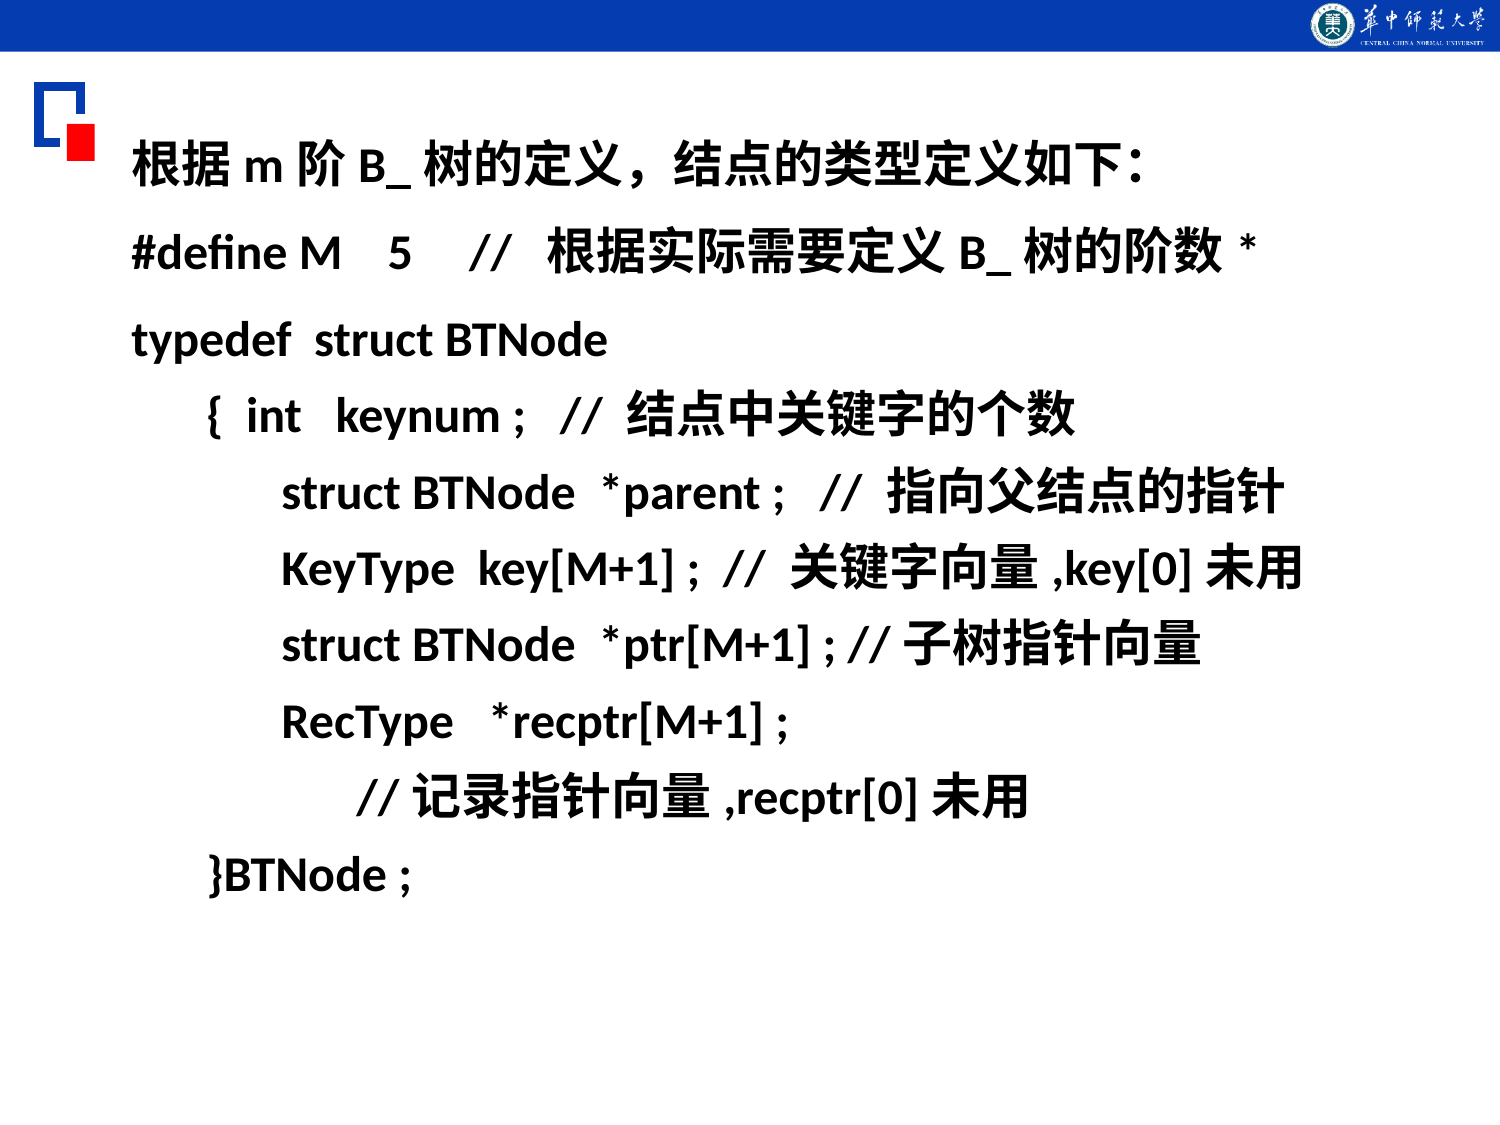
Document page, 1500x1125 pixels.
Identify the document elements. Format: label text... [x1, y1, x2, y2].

list 根据m阶B_树的定义，结点的类型定义如下： #define M 5 // 根据实际需要定义B_树的阶数* typedef struct BTNode { int keynum ; // 结点中关键字的个数 struct BTNode *parent ; // 指向父结点的指针 KeyType key[M+1] ; // 关键字向量,key[0]未用 struct BTNode *ptr[M+1] ; //子树指针向量 RecType *recptr[M+1] ; //记录指针向量,recptr[0]未用 }BTNode ; [116, 119, 1346, 970]
picture [1310, 2, 1486, 48]
